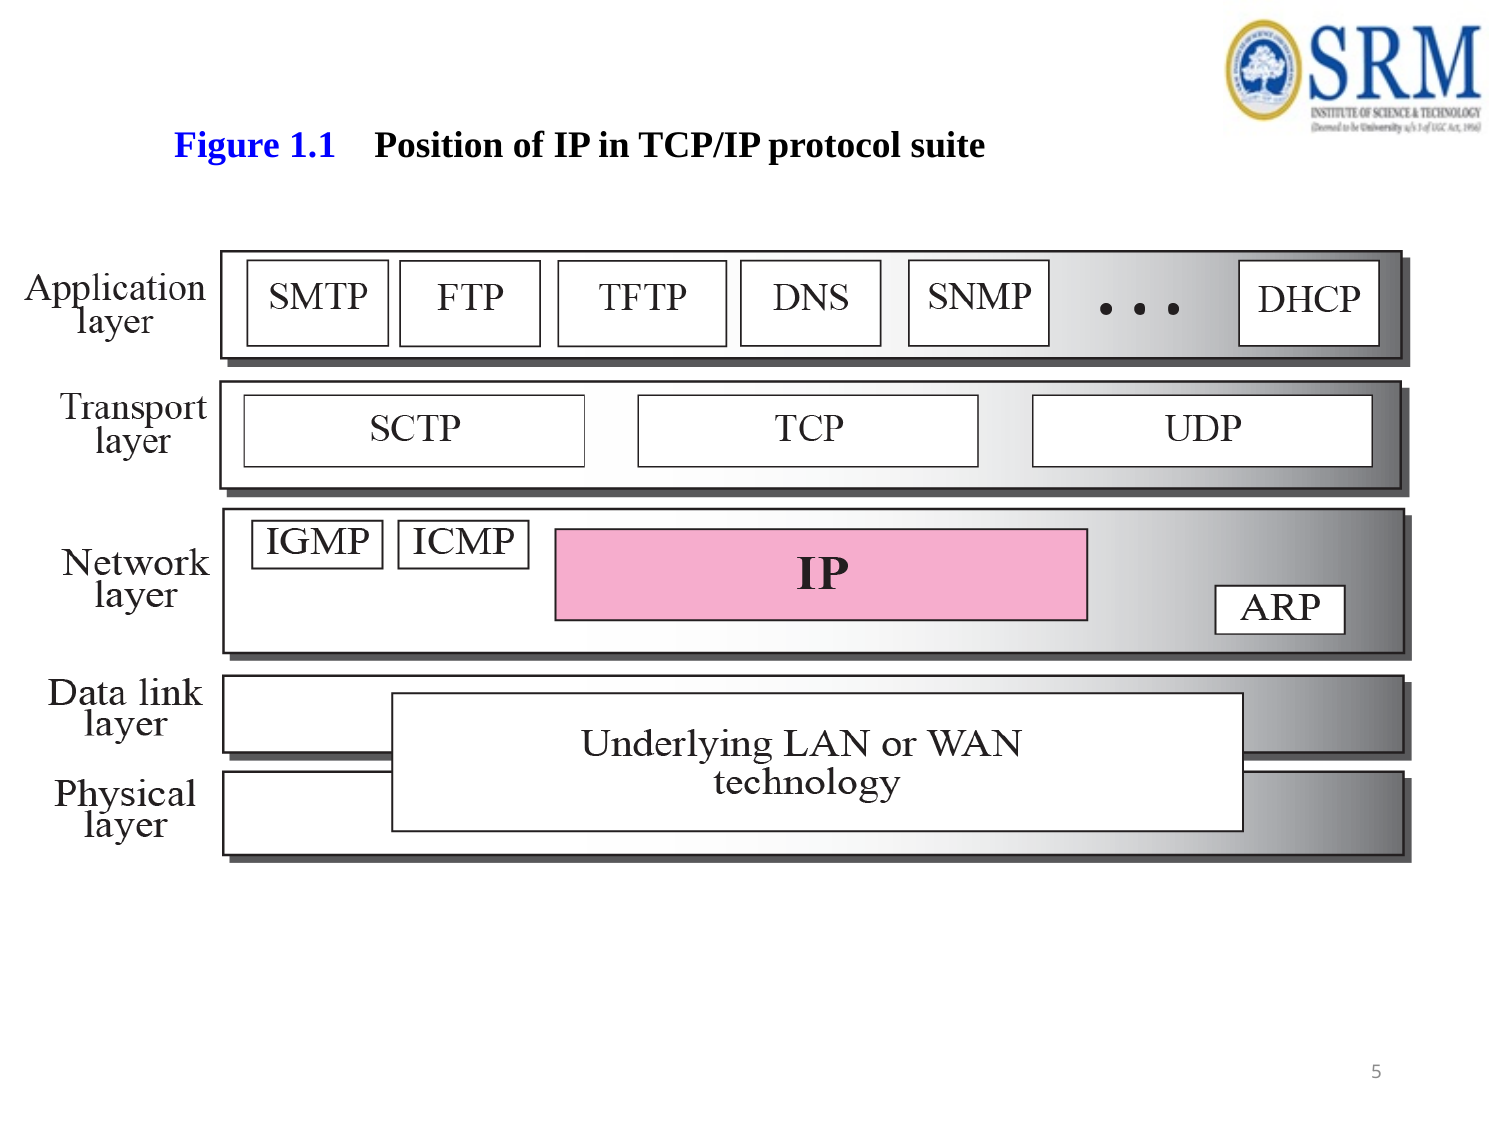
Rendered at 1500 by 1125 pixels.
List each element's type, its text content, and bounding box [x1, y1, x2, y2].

text_box Figure 1.1 Position of IP in TCP/IP protocol suite [159, 112, 1097, 173]
picture [24, 250, 1412, 863]
picture [1223, 0, 1489, 149]
slide_number 5 [1059, 1042, 1397, 1103]
